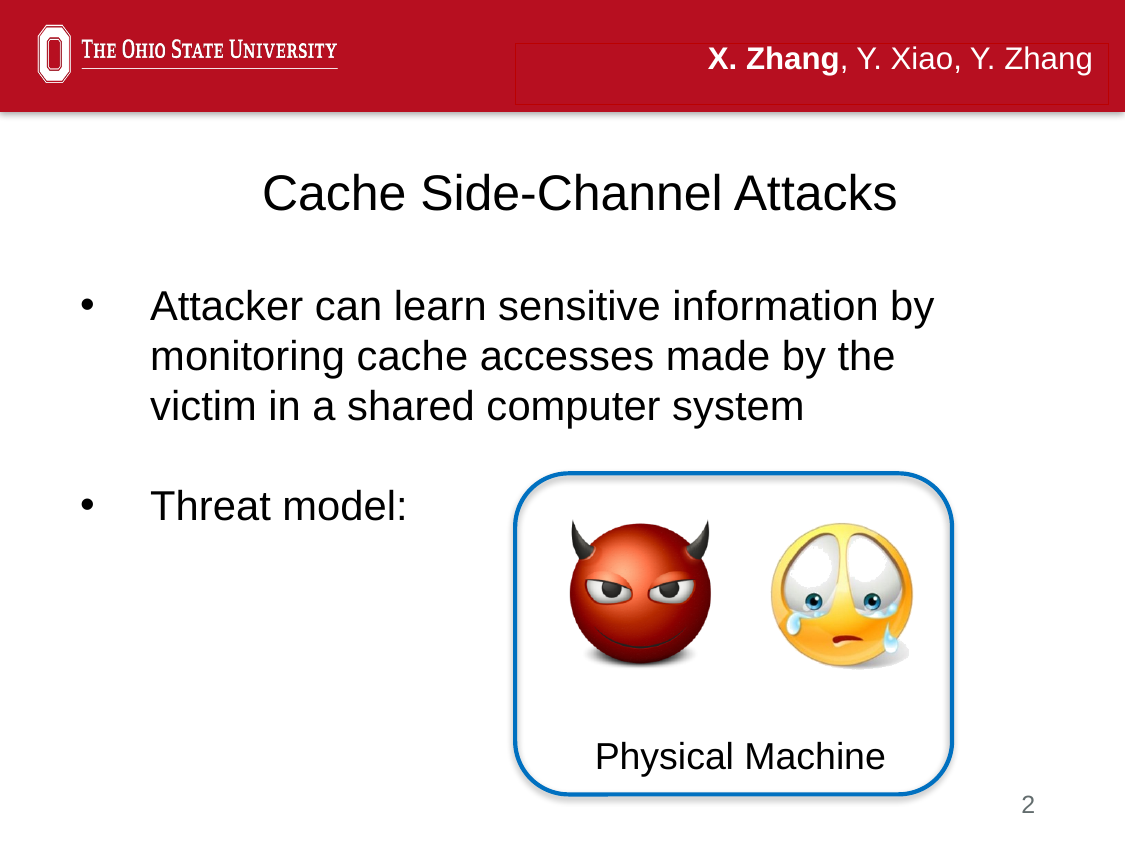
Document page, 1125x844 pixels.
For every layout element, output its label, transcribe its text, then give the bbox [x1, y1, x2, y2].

picture [561, 516, 719, 674]
text_box Attacker can learn sensitive information by monitoring cache accesses made by the victim in a shared computer system Threat model: [65, 271, 994, 537]
text_box [514, 537, 953, 796]
picture [768, 516, 918, 675]
text_box Physical Machine [580, 724, 934, 785]
picture [37, 24, 338, 83]
list X. Zhang, Y. Xiao, Y. Zhang [515, 43, 1109, 105]
text_box Cache Side-Channel Attacks [247, 152, 913, 228]
